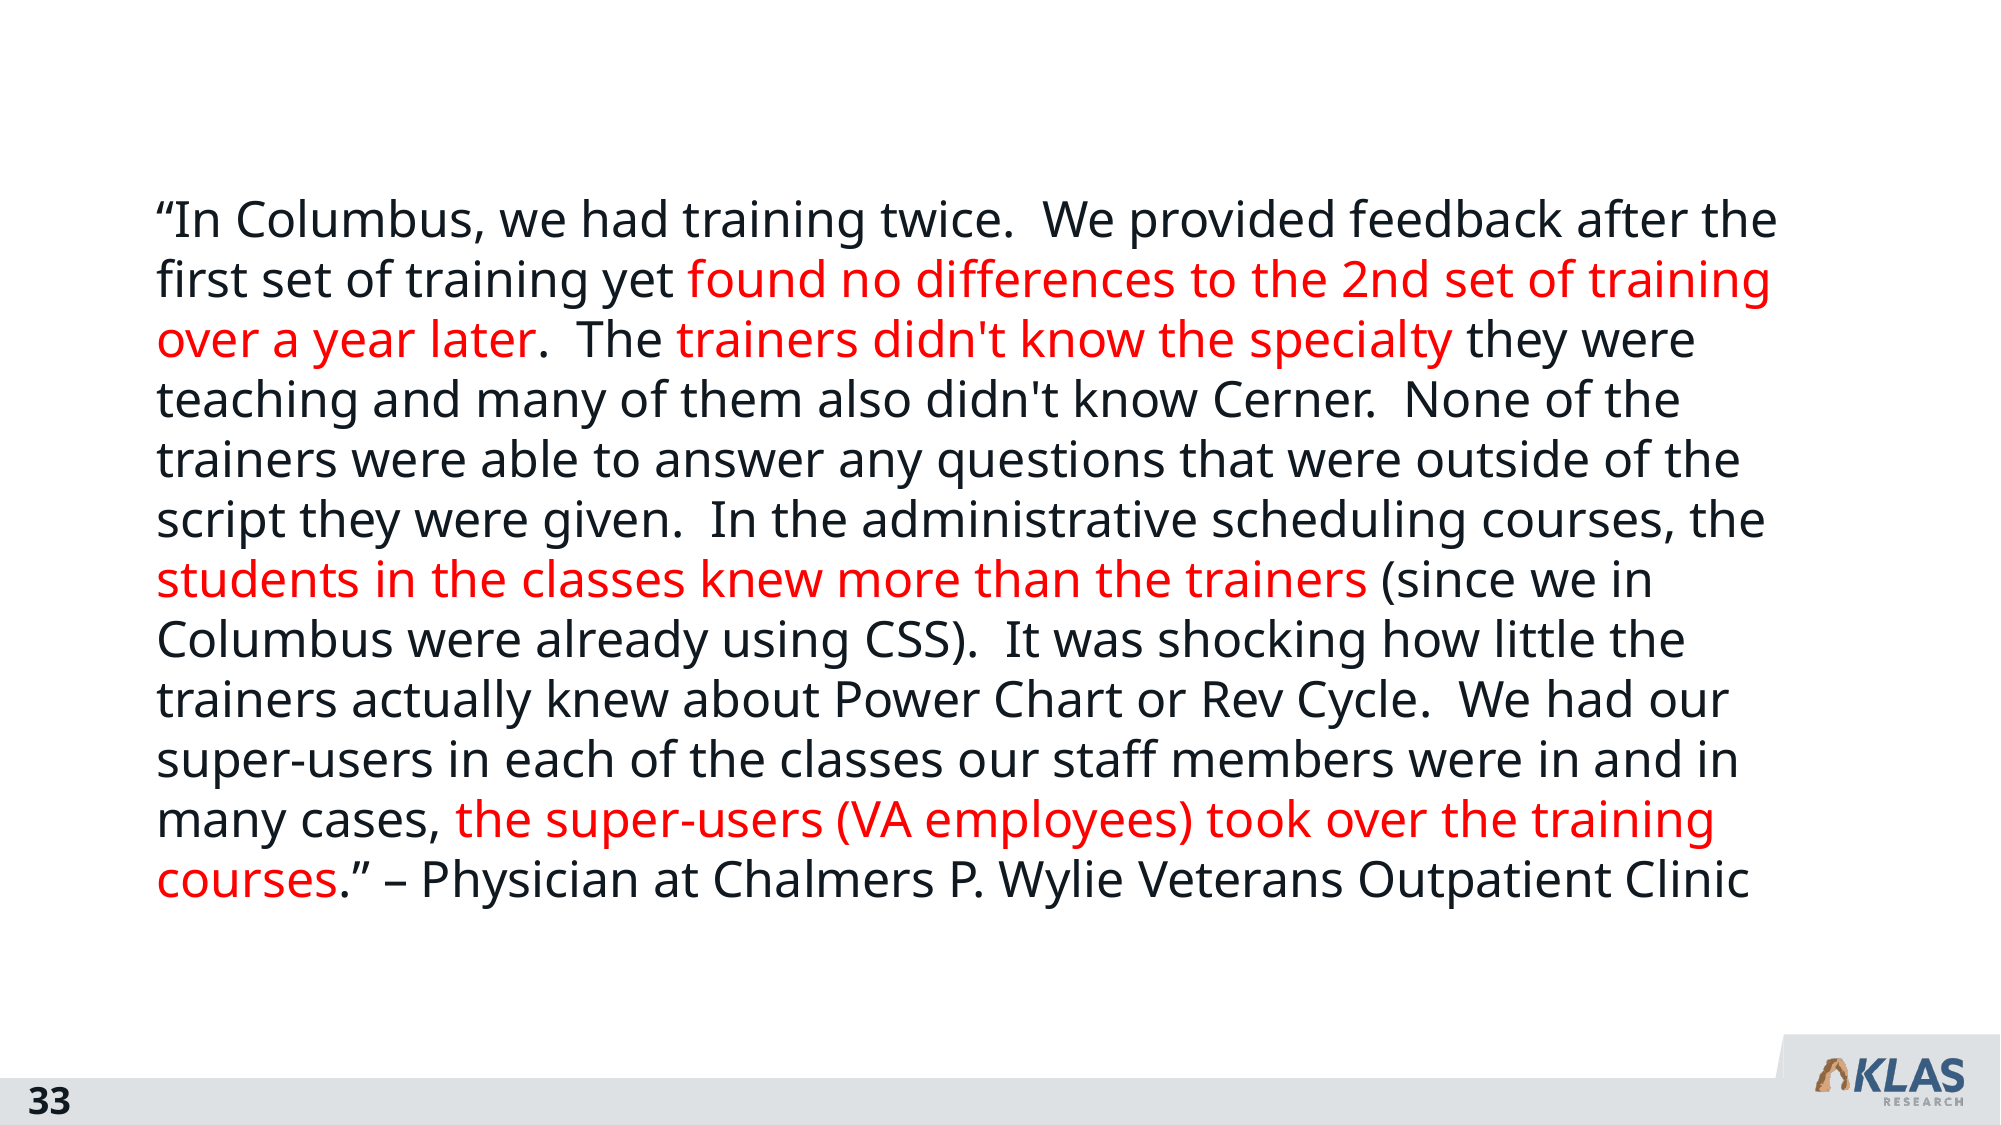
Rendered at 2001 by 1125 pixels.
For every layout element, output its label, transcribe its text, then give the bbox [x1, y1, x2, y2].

picture [1815, 1058, 1964, 1106]
text_box “In Columbus, we had training twice. We provided feedback after the first set of training yet found no differences to the 2nd set of training over a year later. The trainers didn't know the specialty they were teaching and many of them also didn't know Cerner. None of the trainers were able to answer any questions that were outside of the script they were given. In the administrative scheduling courses, the students in the classes knew more than the trainers (since we in Columbus were already using CSS). It was shocking how little the trainers actually knew about Power Chart or Rev Cycle. We had our super-users in each of the classes our staff members were in and in many cases, the super-users (VA employees) took over the training courses.” – Physician at Chalmers P. Wylie Veterans Outpatient Clinic [141, 179, 1800, 915]
